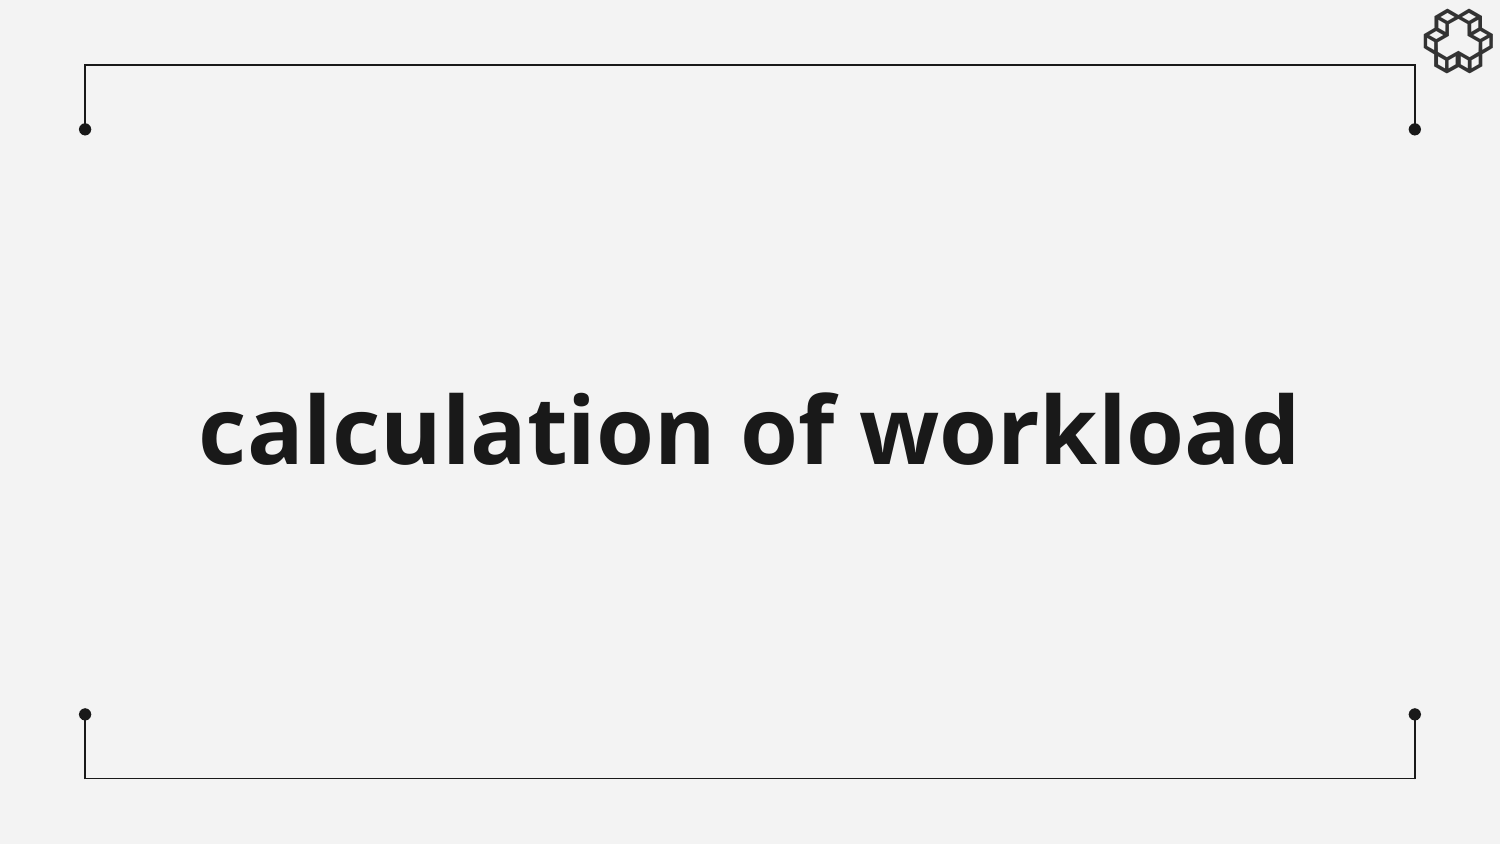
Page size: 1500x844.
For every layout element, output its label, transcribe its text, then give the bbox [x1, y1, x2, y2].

title calculation of workload [154, 355, 1345, 488]
picture [1420, 3, 1497, 80]
